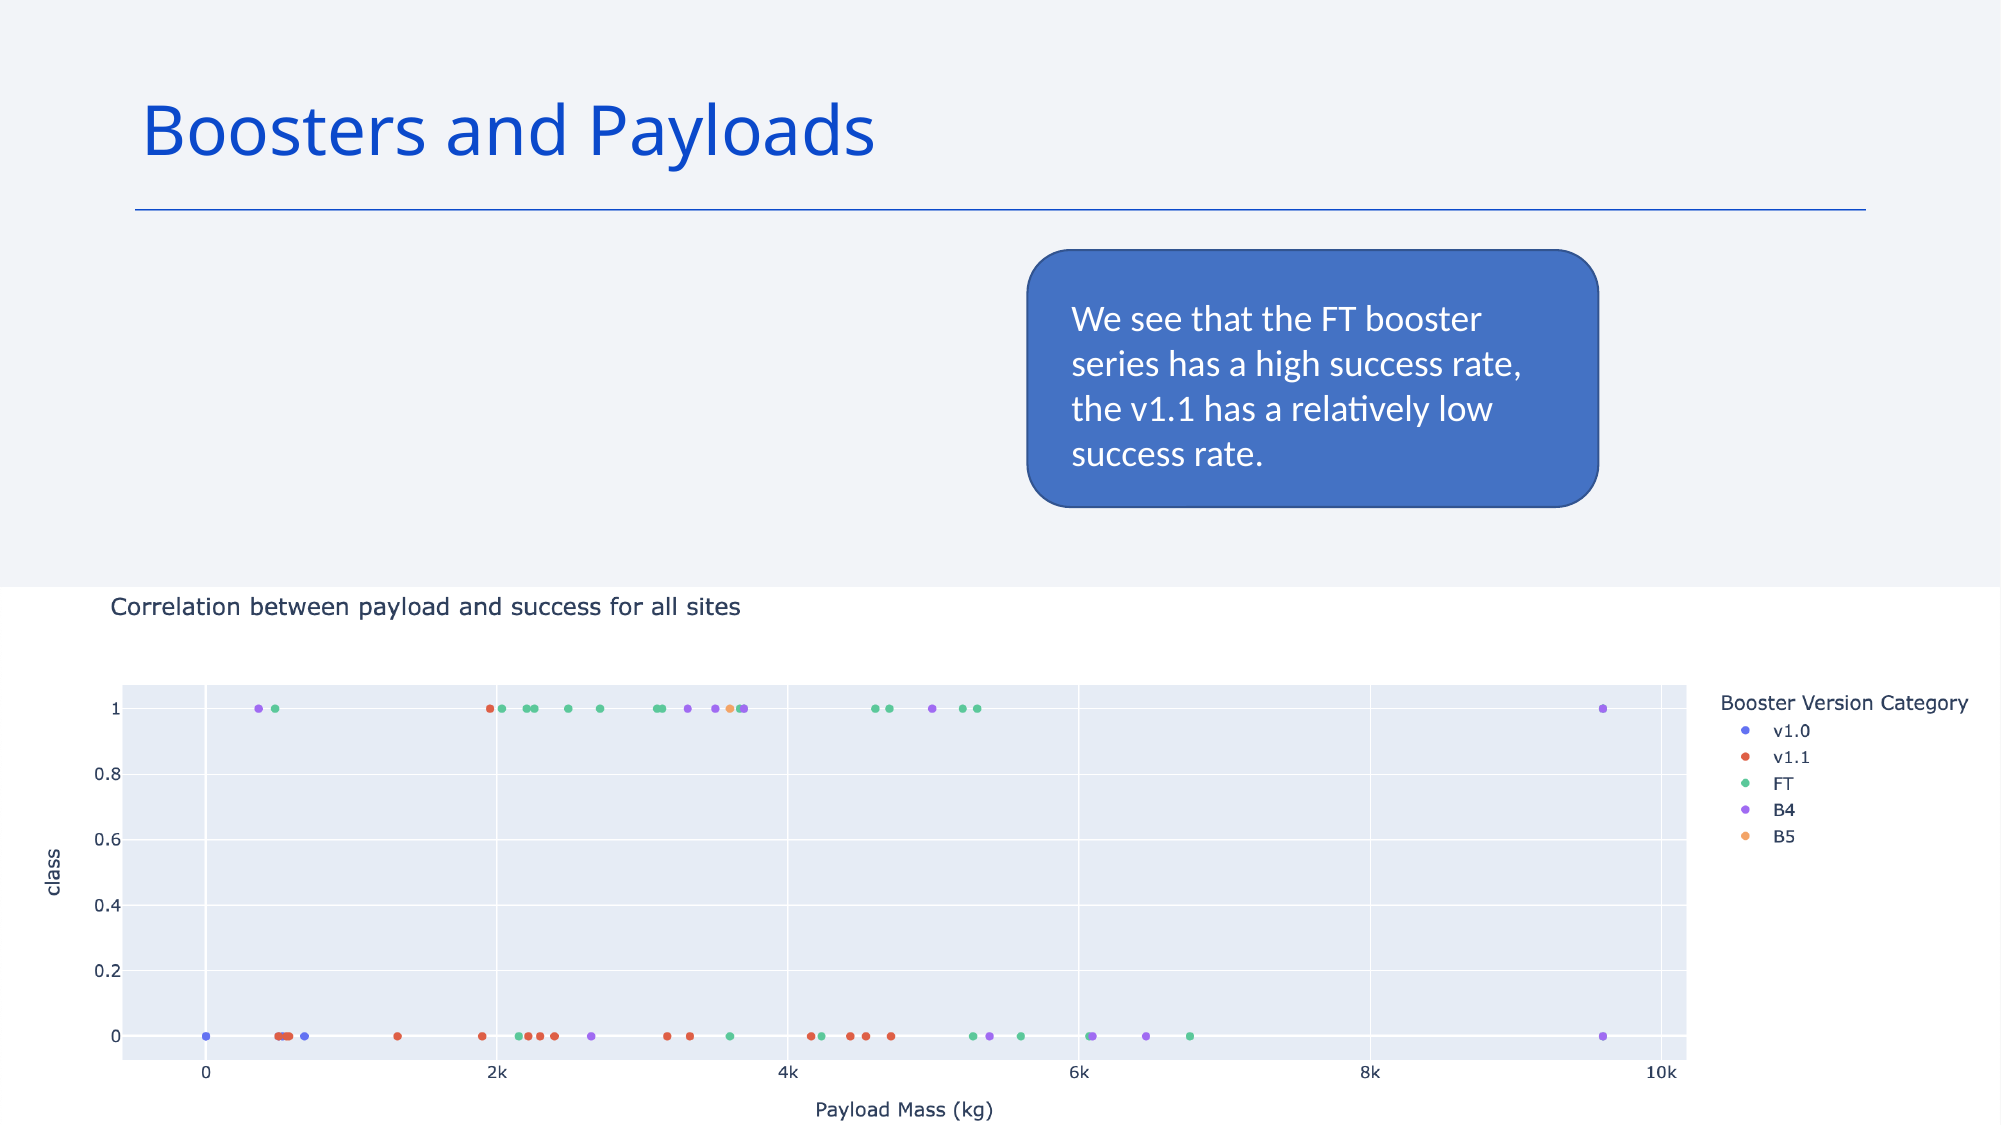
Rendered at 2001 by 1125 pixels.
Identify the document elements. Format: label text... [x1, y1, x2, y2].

text_box We see that the FT booster series has a high success rate, the v1.1 has a relatively low success rate. [1055, 285, 1572, 482]
text_box Boosters and Payloads [126, 88, 1852, 179]
picture [0, 0, 2001, 1125]
text_box [1026, 249, 1600, 509]
